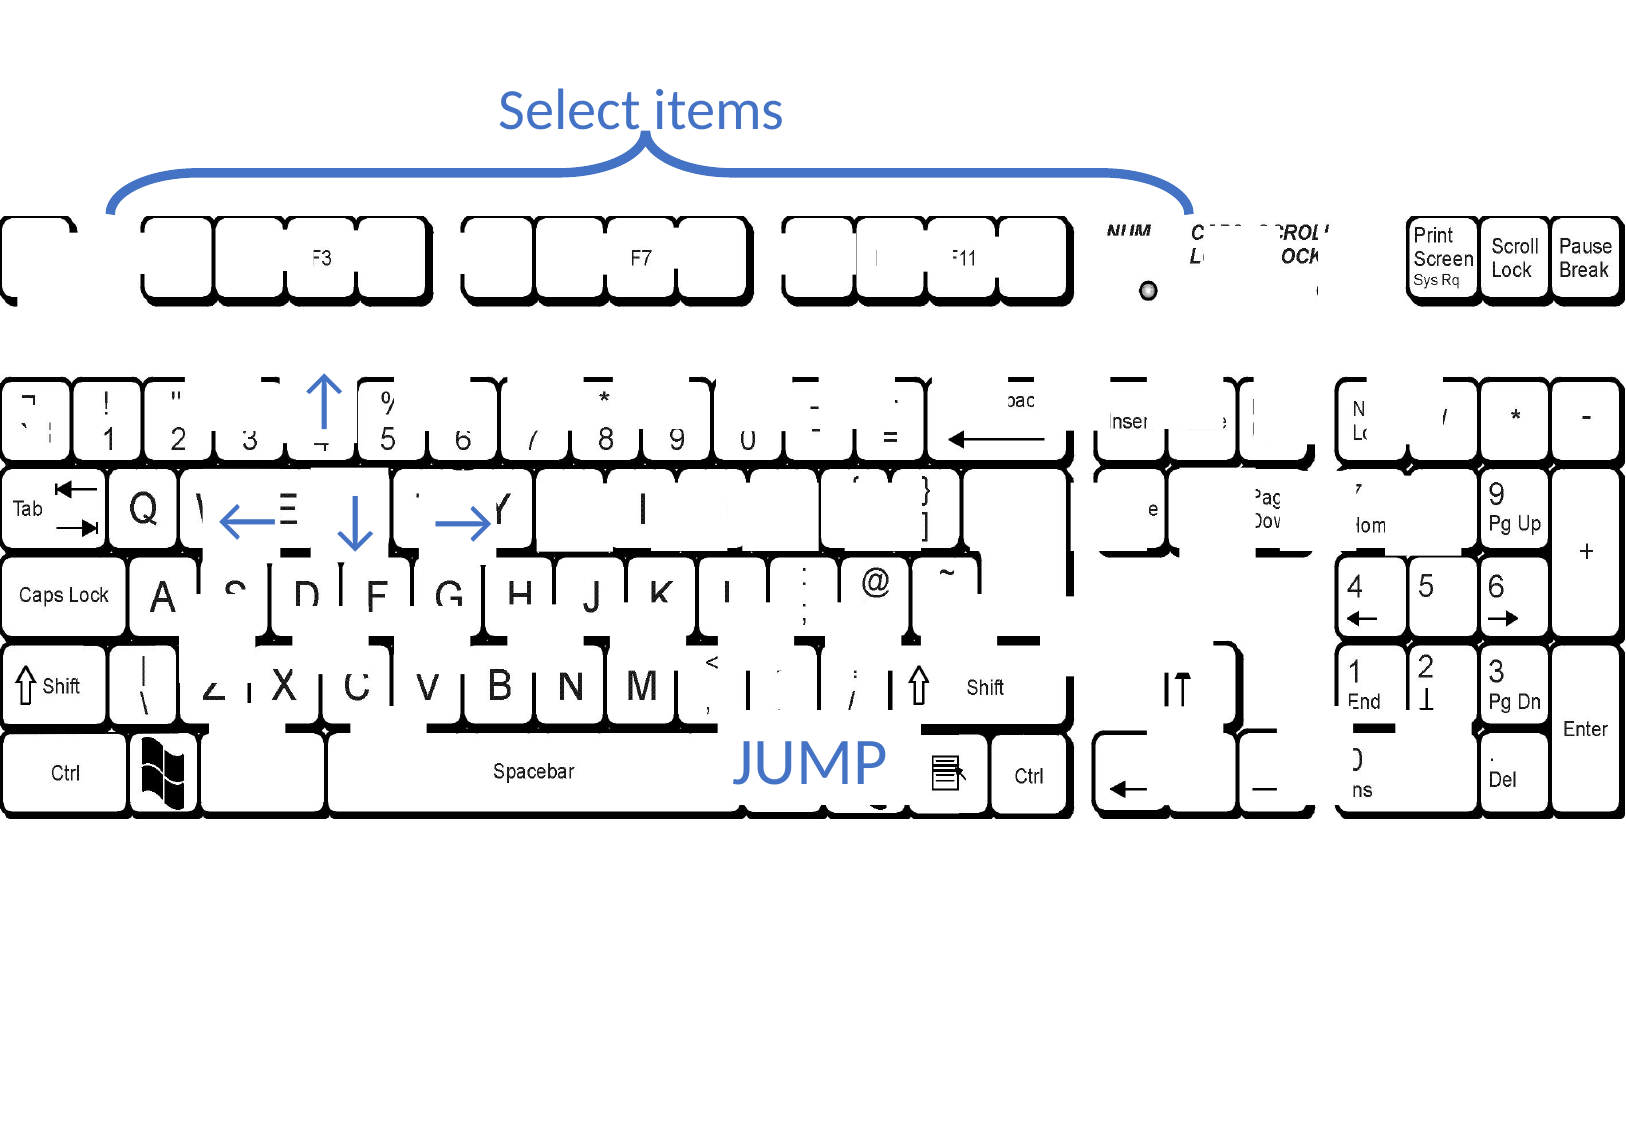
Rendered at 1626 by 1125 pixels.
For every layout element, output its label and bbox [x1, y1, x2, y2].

text_box [0, 64, 1625, 819]
